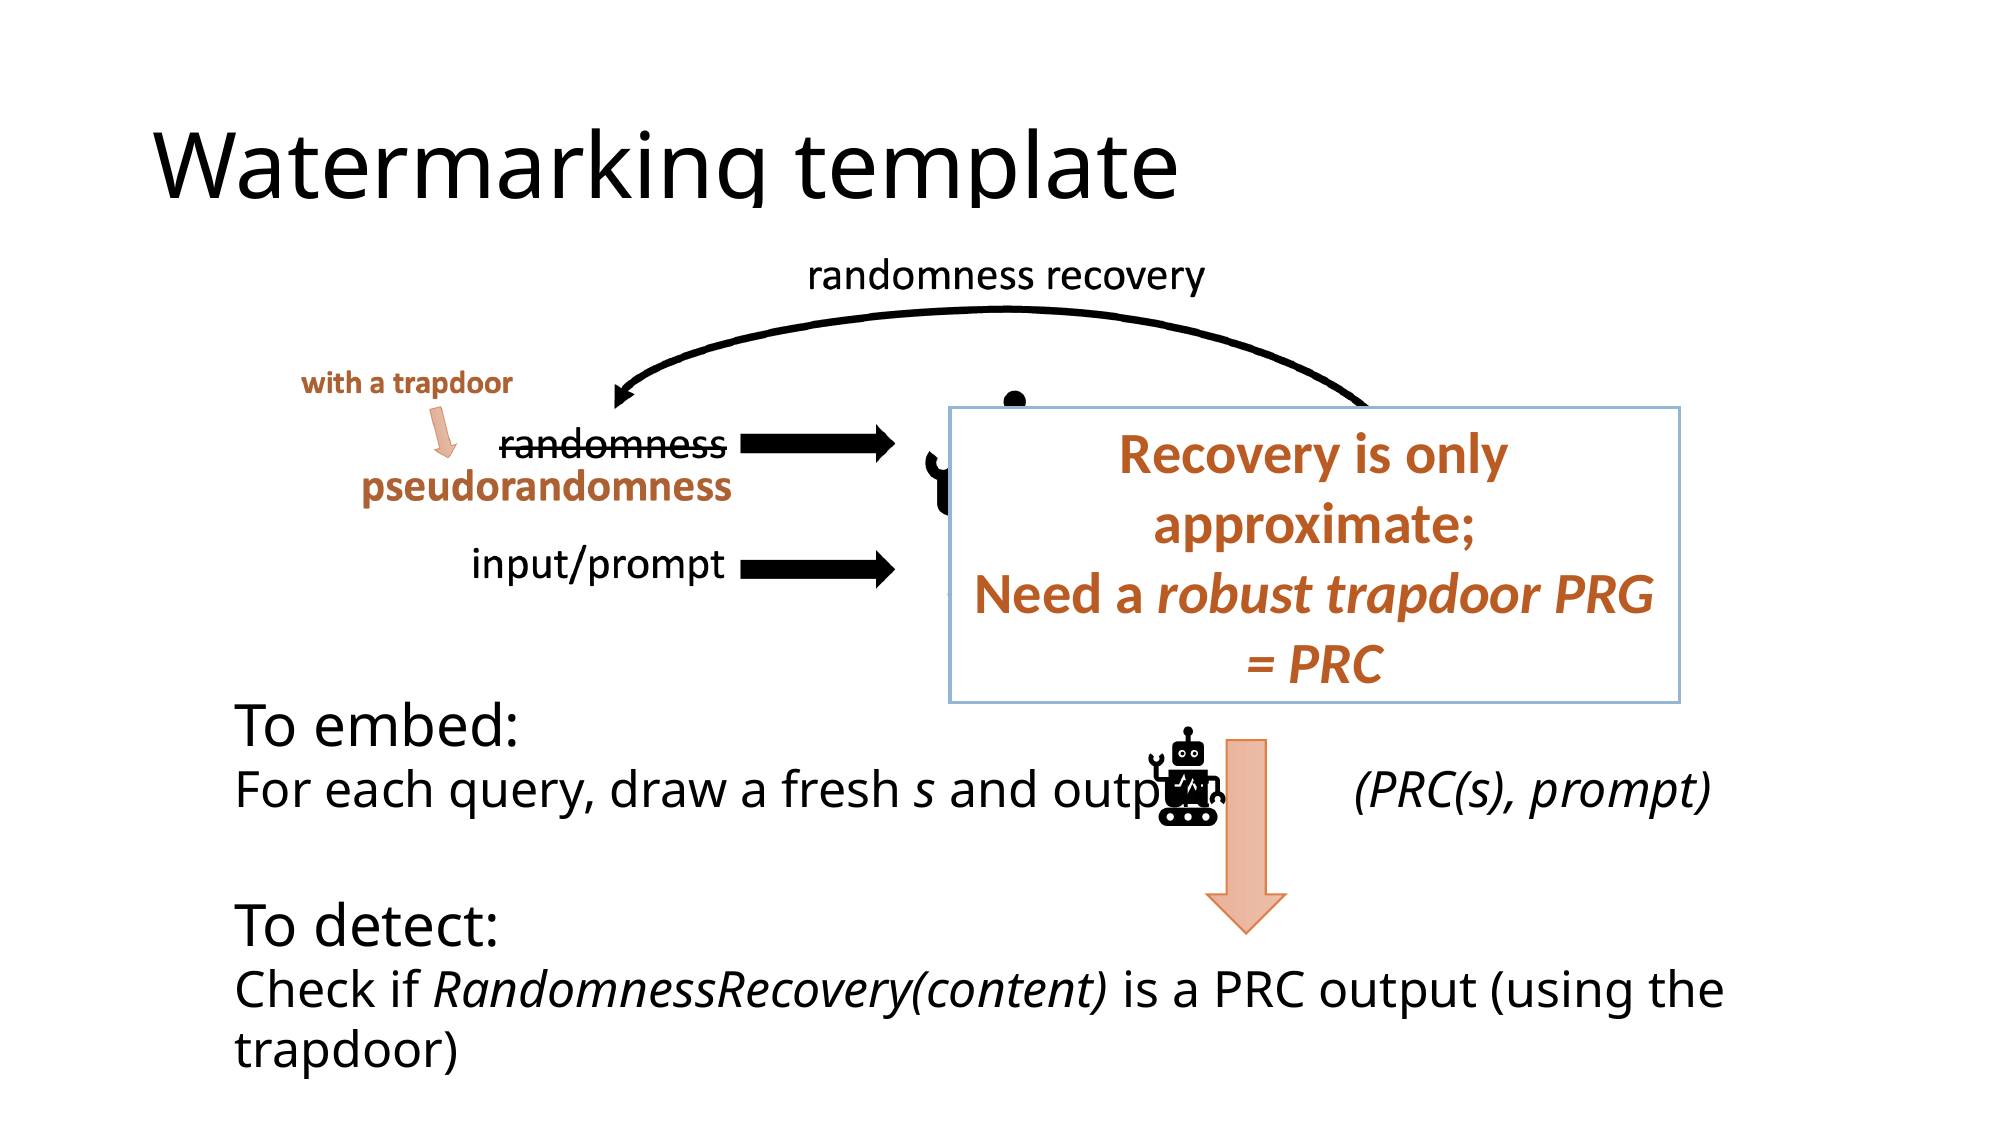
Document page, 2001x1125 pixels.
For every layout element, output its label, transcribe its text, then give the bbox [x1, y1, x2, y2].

title Watermarking template [137, 59, 1863, 278]
picture [285, 207, 1562, 679]
text_box Recovery is only approximate; Need a robust trapdoor PRG = PRC [948, 406, 1681, 704]
picture [1128, 718, 1247, 837]
text_box [1204, 739, 1288, 935]
text_box To embed: For each query, draw a fresh s and output (PRC(s), prompt) To detect: Check if RandomnessRecovery(content) is a PRC output (using the trapdoor) [220, 680, 1863, 1086]
